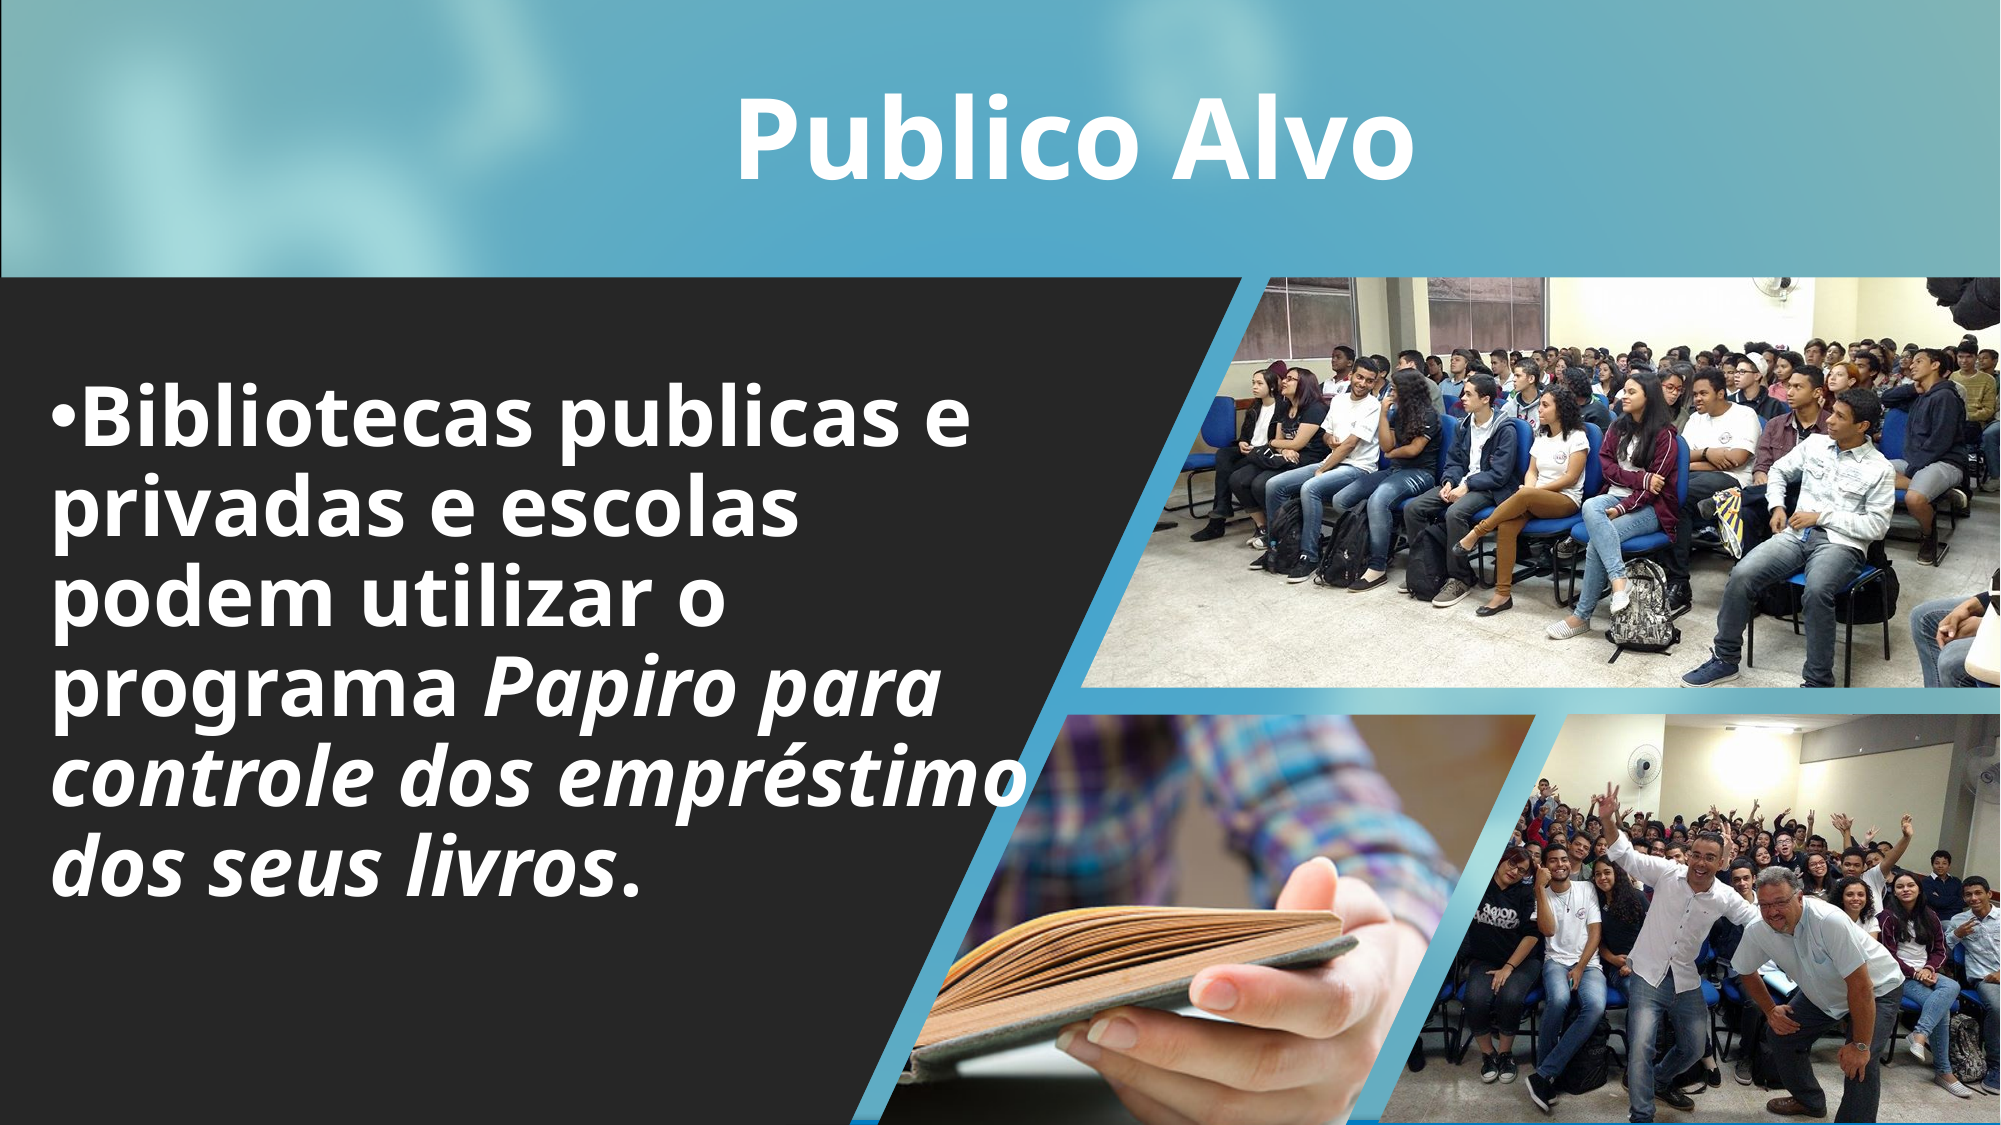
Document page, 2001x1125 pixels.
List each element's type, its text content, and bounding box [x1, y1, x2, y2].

text_box [0, 276, 1244, 1125]
text_box Publico Alvo [716, 60, 1434, 210]
picture [0, 0, 2001, 1125]
text_box Bibliotecas publicas e privadas e escolas podem utilizar o programa Papiro para controle dos empréstimo dos seus livros. [34, 367, 1109, 959]
